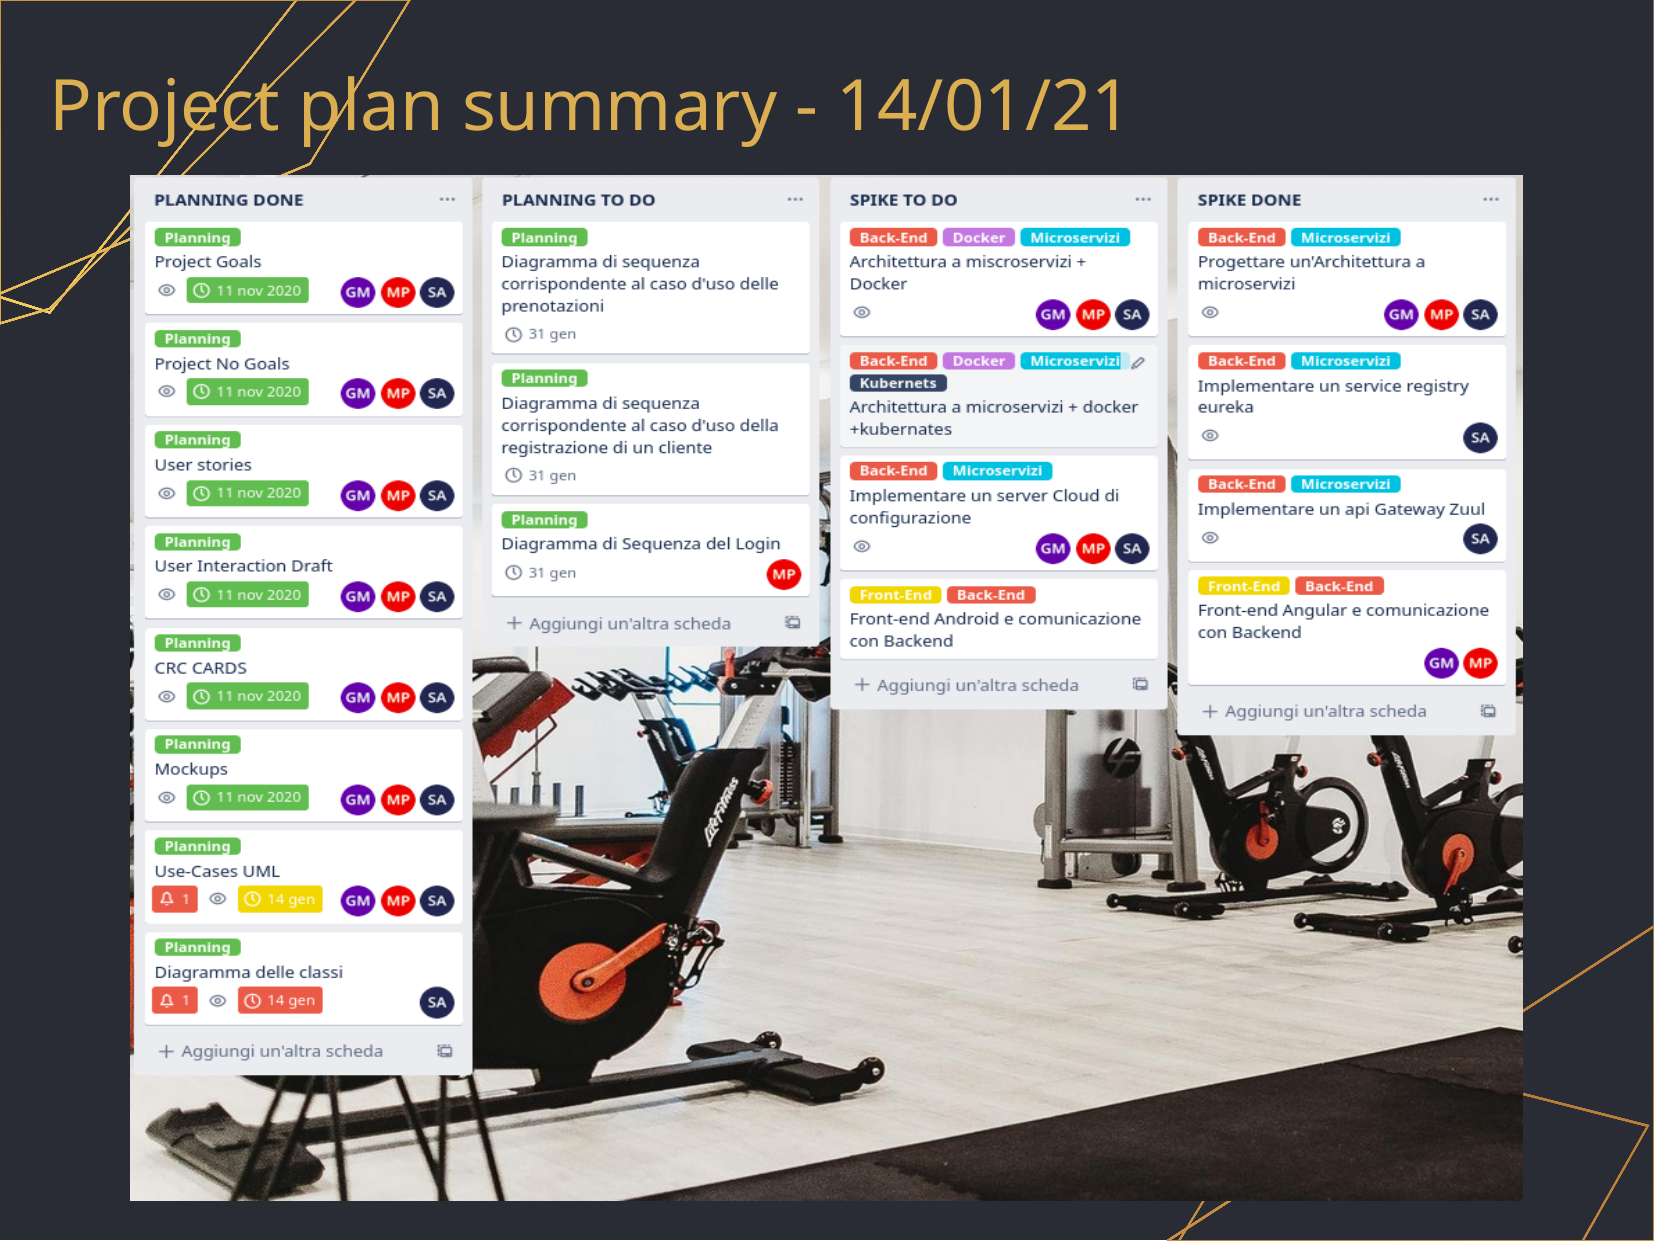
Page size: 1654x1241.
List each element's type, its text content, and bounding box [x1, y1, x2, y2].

title Project plan summary - 14/01/21 [49, 0, 1538, 207]
picture [130, 175, 1523, 1201]
